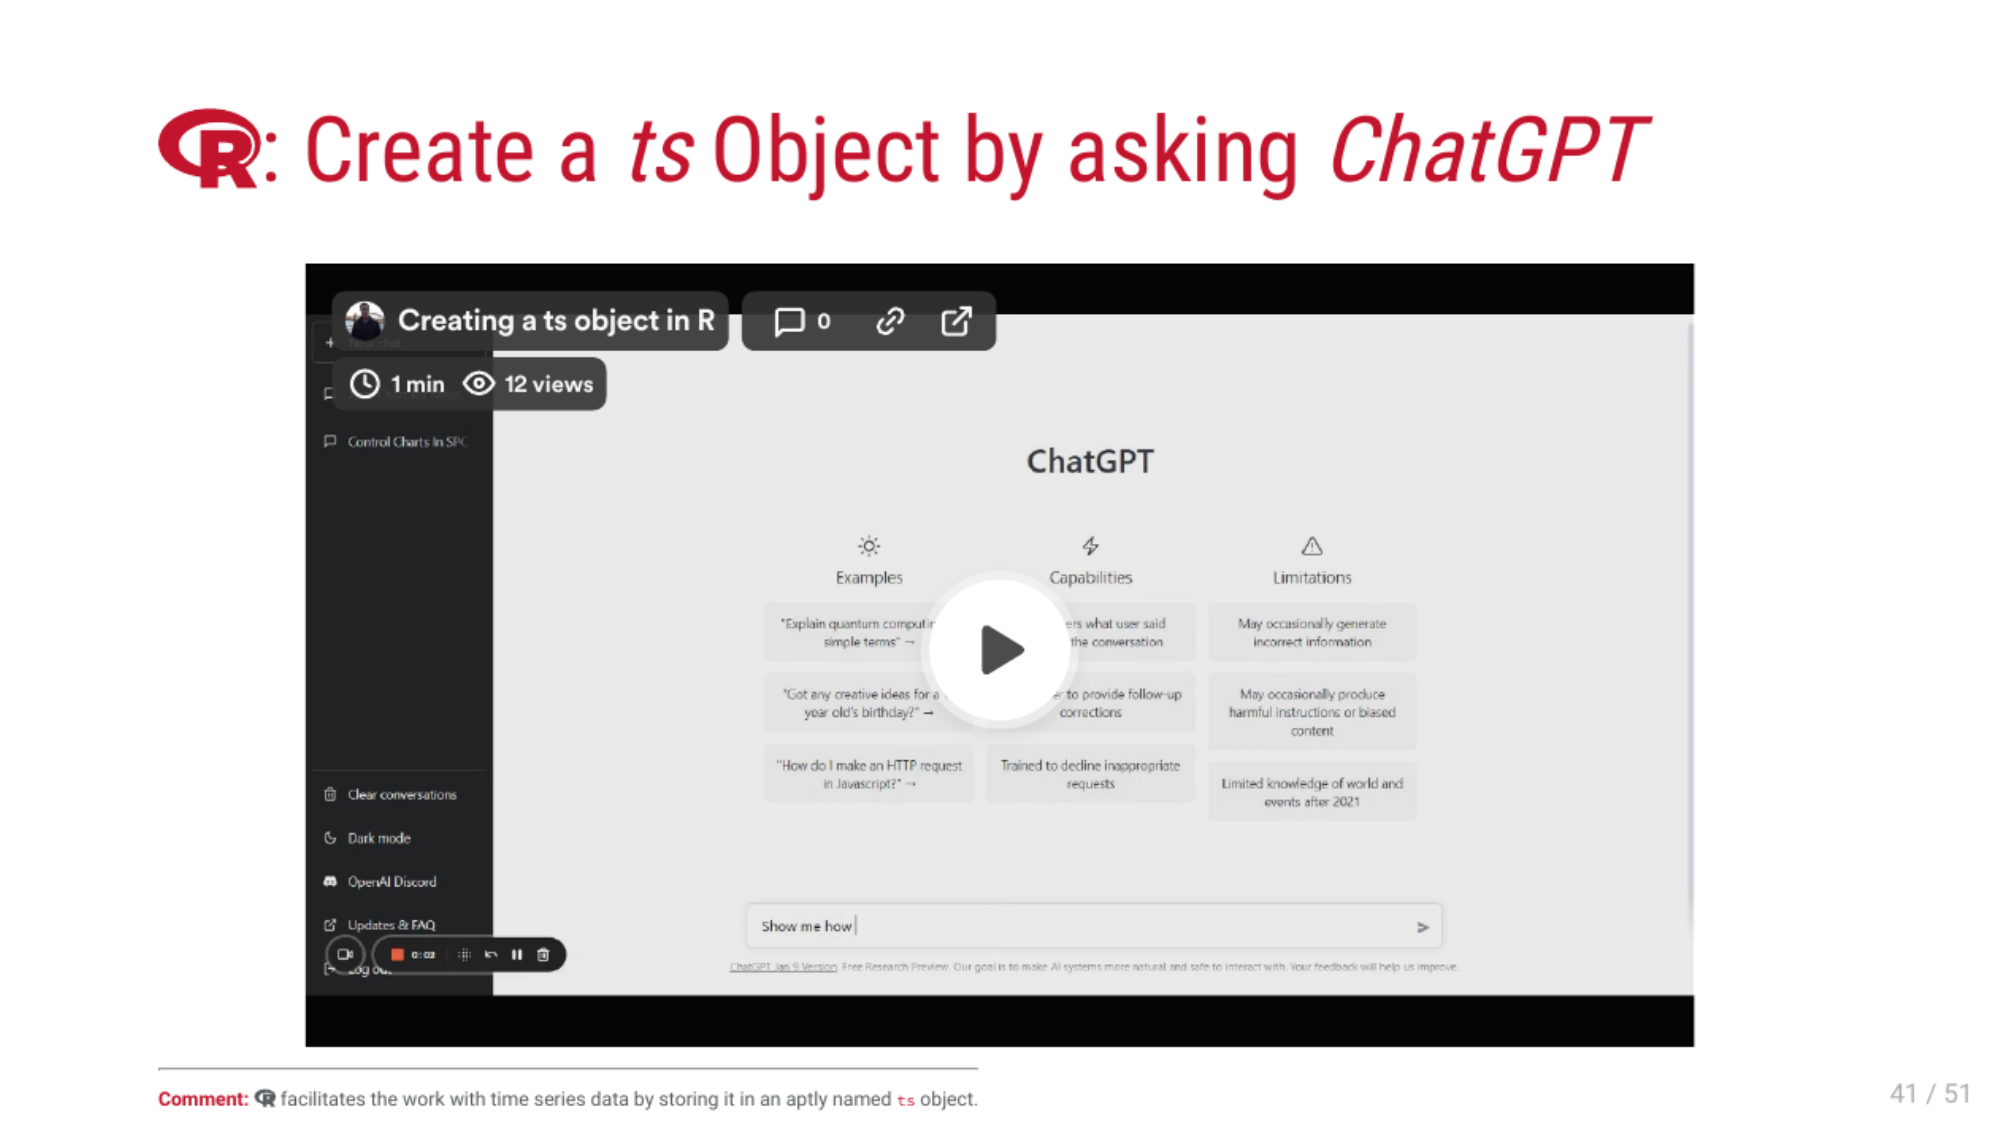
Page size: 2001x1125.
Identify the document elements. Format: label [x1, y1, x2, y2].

list [0, 0, 2000, 1125]
